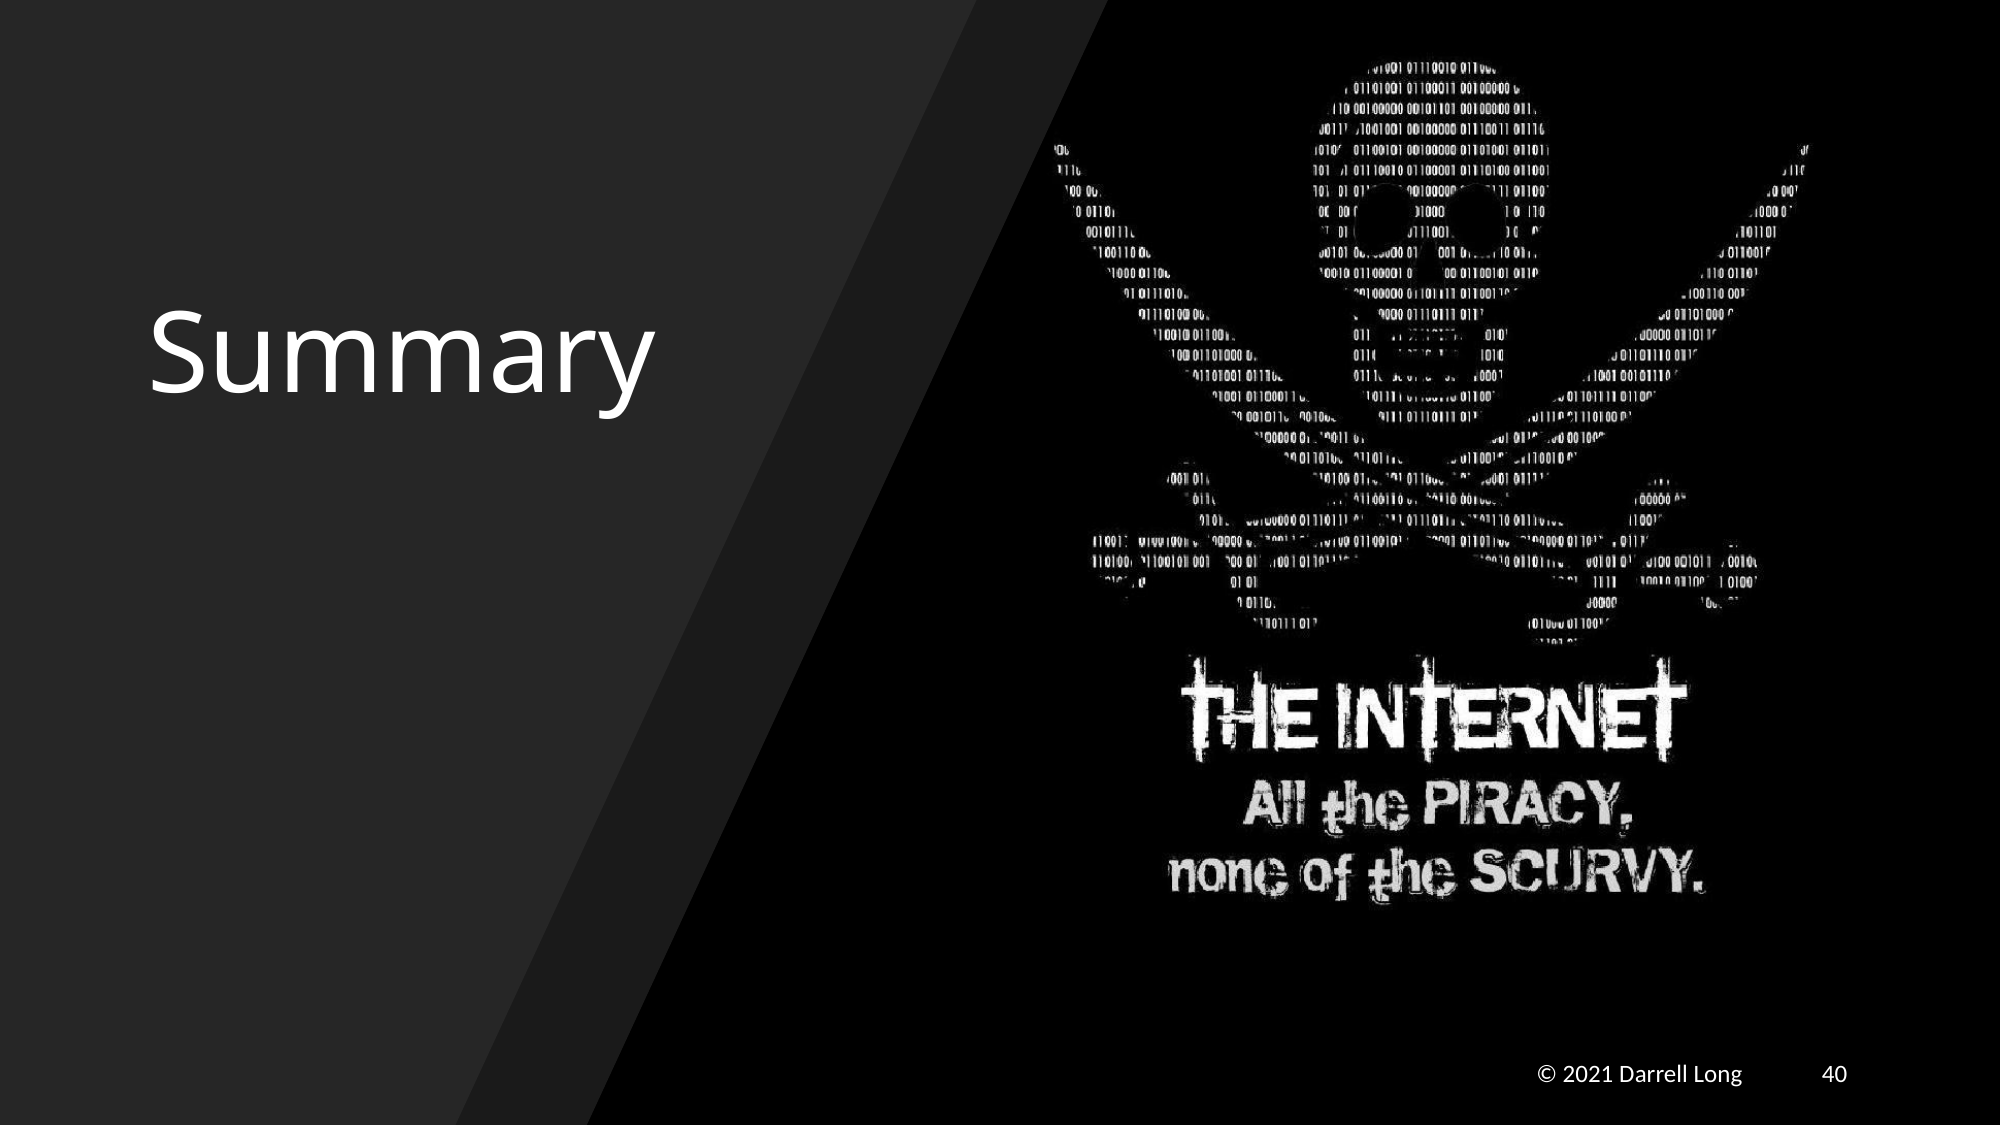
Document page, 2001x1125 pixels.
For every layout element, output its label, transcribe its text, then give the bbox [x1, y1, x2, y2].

title Summary [131, 56, 420, 425]
text_box [0, 0, 420, 1125]
picture [420, 0, 2000, 1125]
